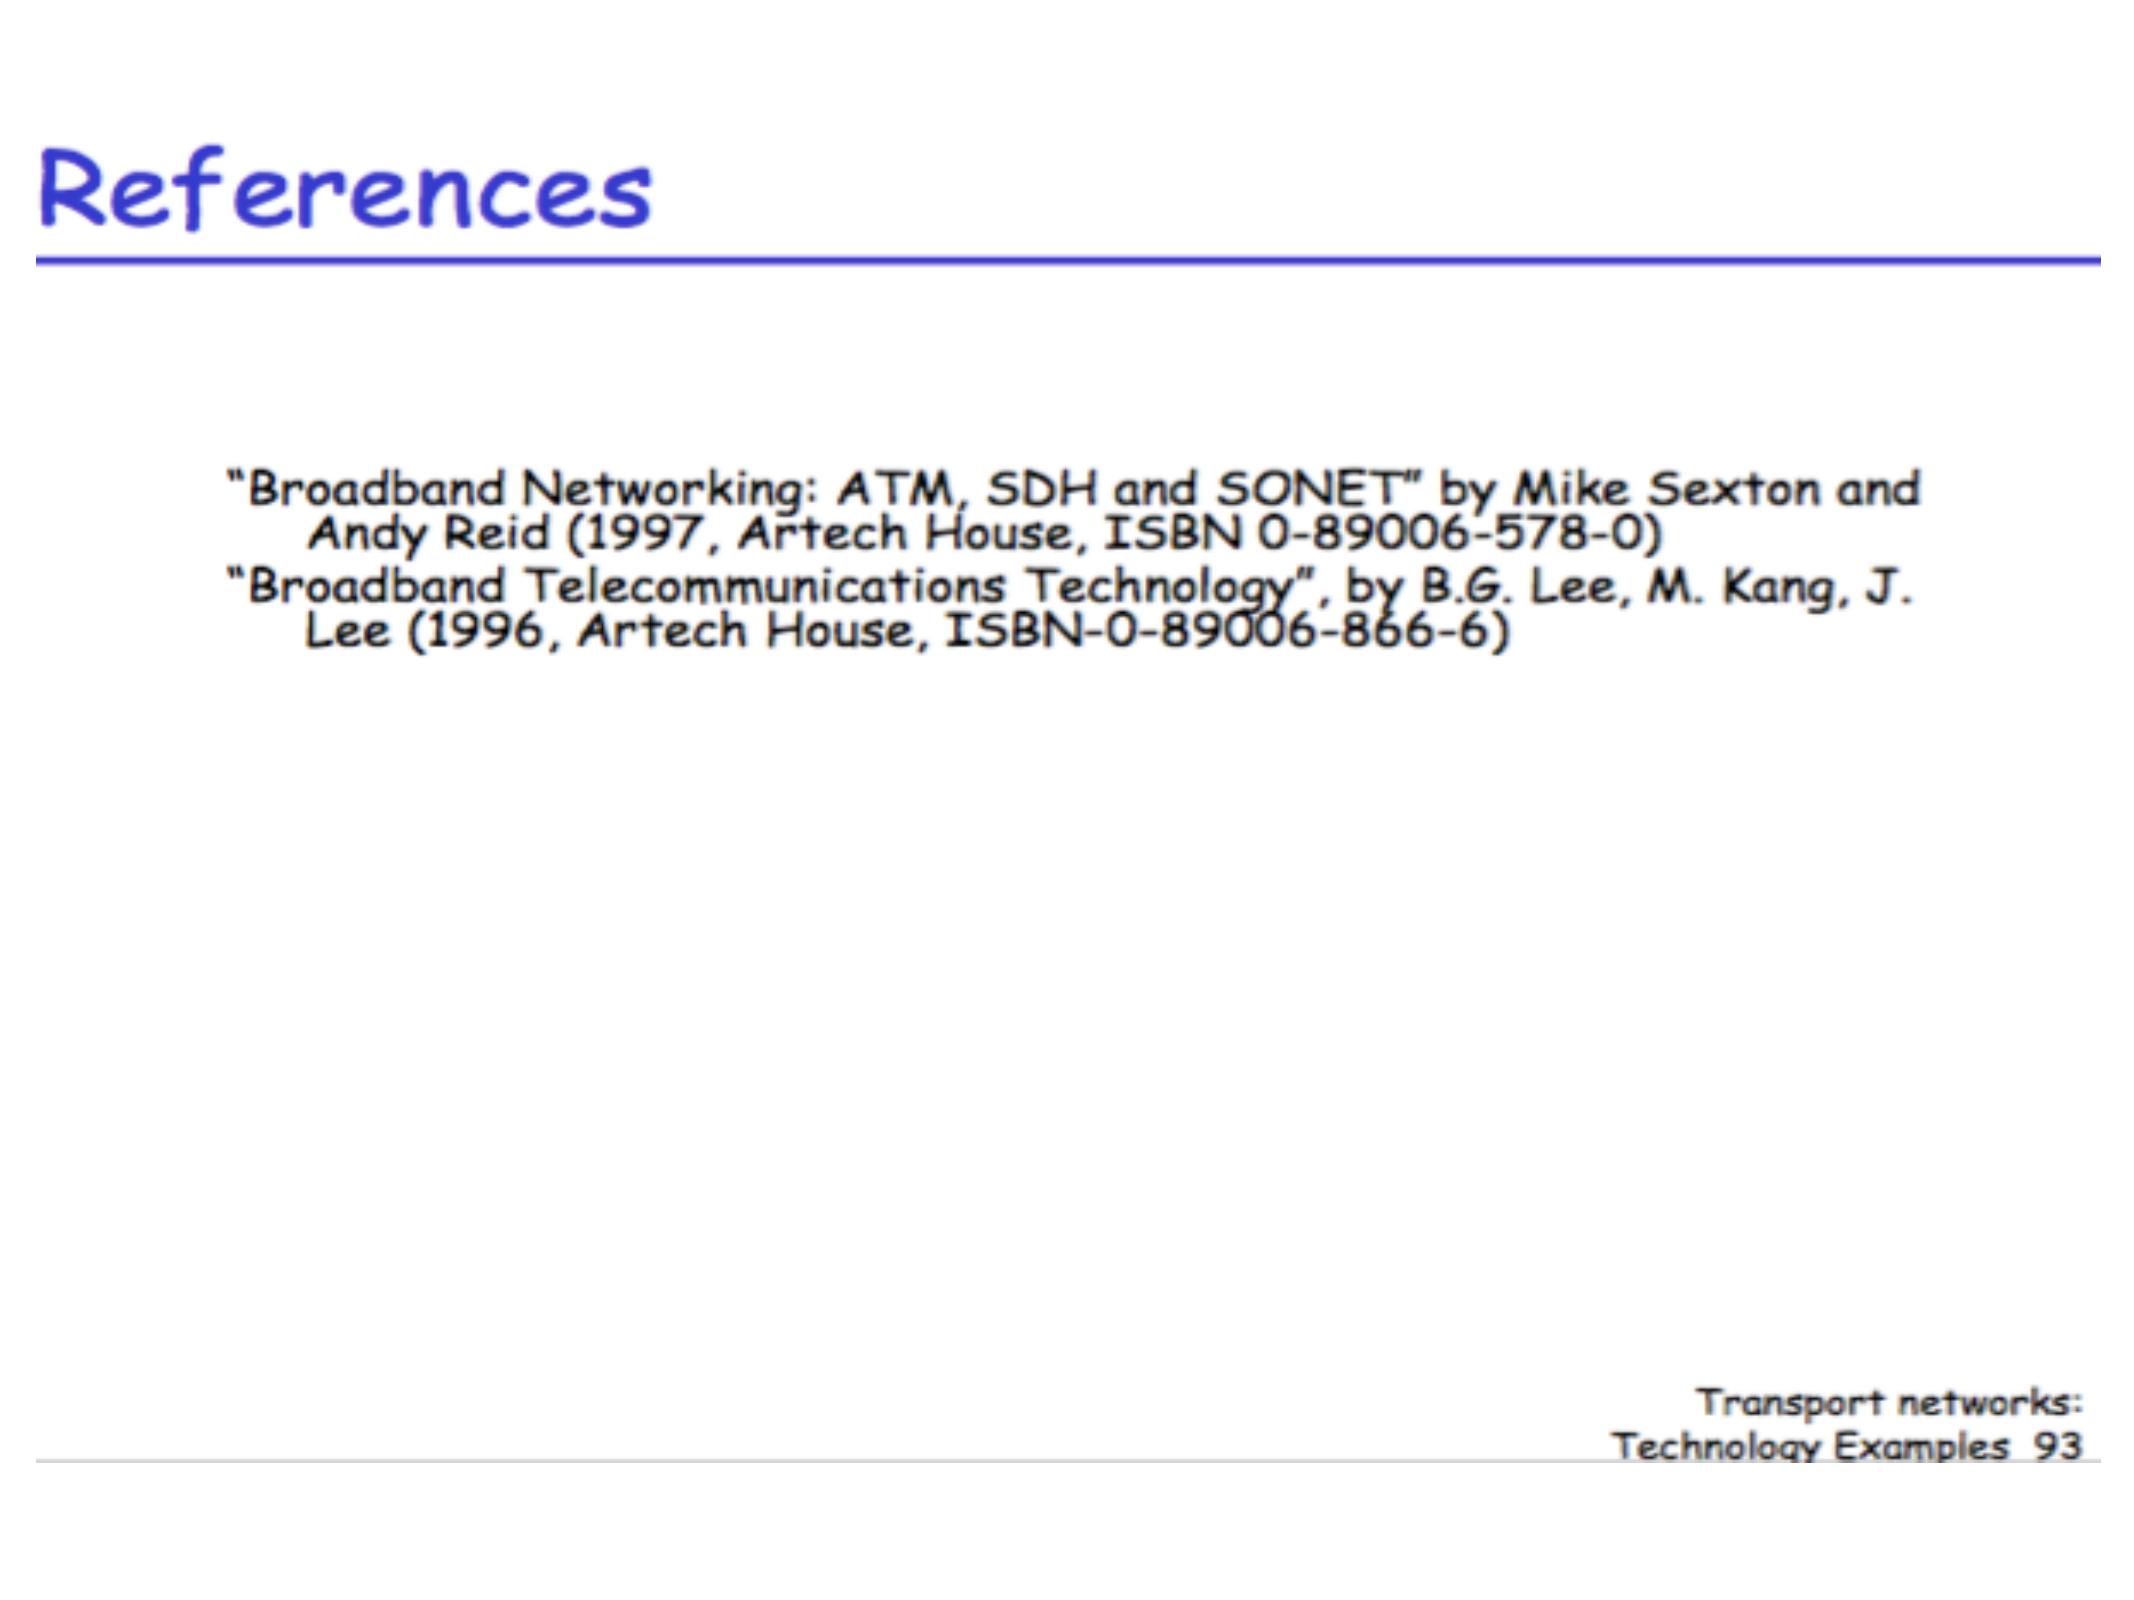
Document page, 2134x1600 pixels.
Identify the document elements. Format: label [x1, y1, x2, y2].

picture [36, 131, 2101, 1463]
